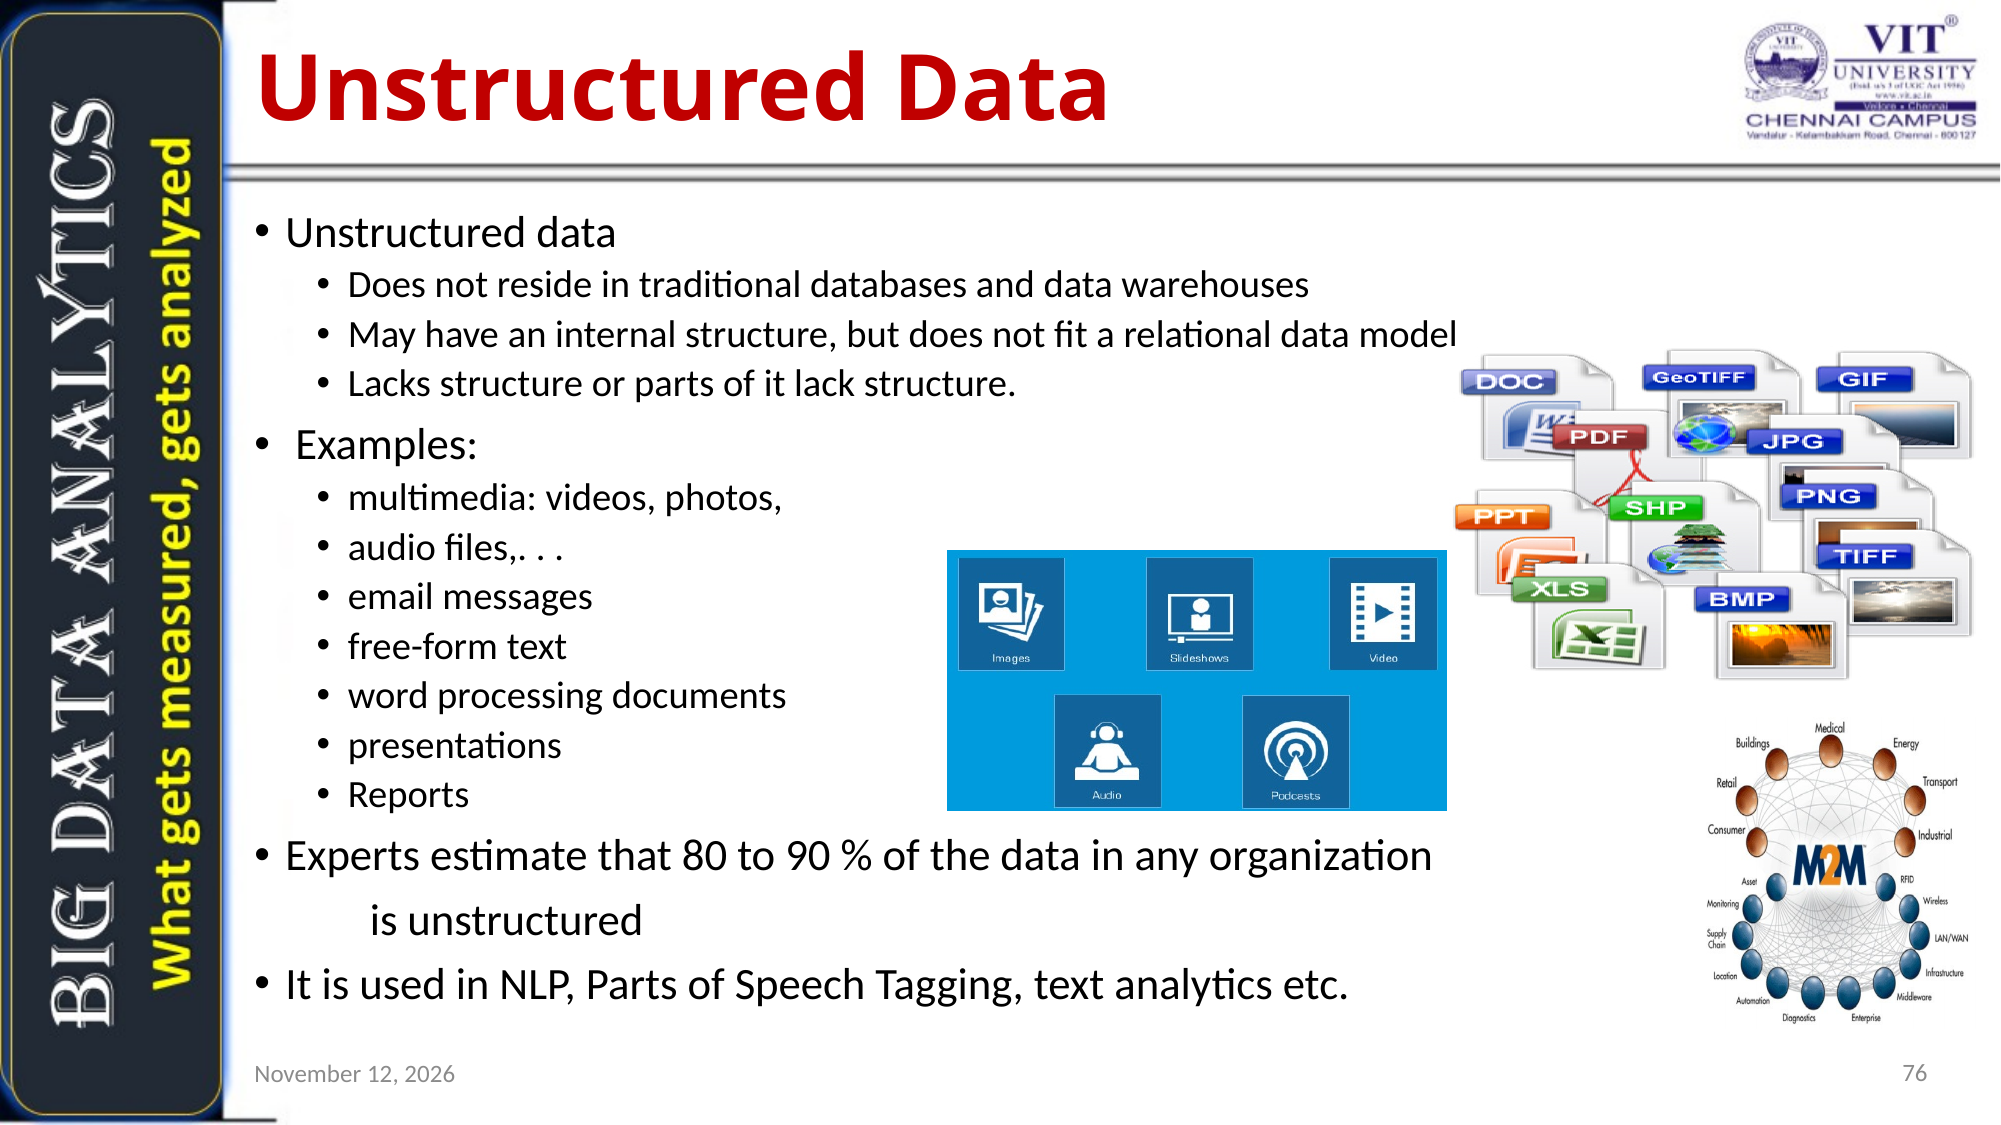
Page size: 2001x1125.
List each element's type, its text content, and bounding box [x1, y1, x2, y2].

list Unstructured data Does not reside in traditional databases and data warehouses May have an internal structure, but does not fit a relational data model Lacks structure or parts of it lack structure. Examples: multimedia: videos, photos, audio files,. . . email messages free-form text word processing documents presentations Reports Experts estimate that 80 to 90 % of the data in any organization is unstructured It is used in NLP, Parts of Speech Tagging, text analytics etc. [239, 200, 1965, 1017]
title Unstructured Data [239, 16, 1725, 167]
picture [0, 0, 2001, 1125]
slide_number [239, 1042, 588, 1103]
slide_number 76 [1778, 1040, 1943, 1103]
